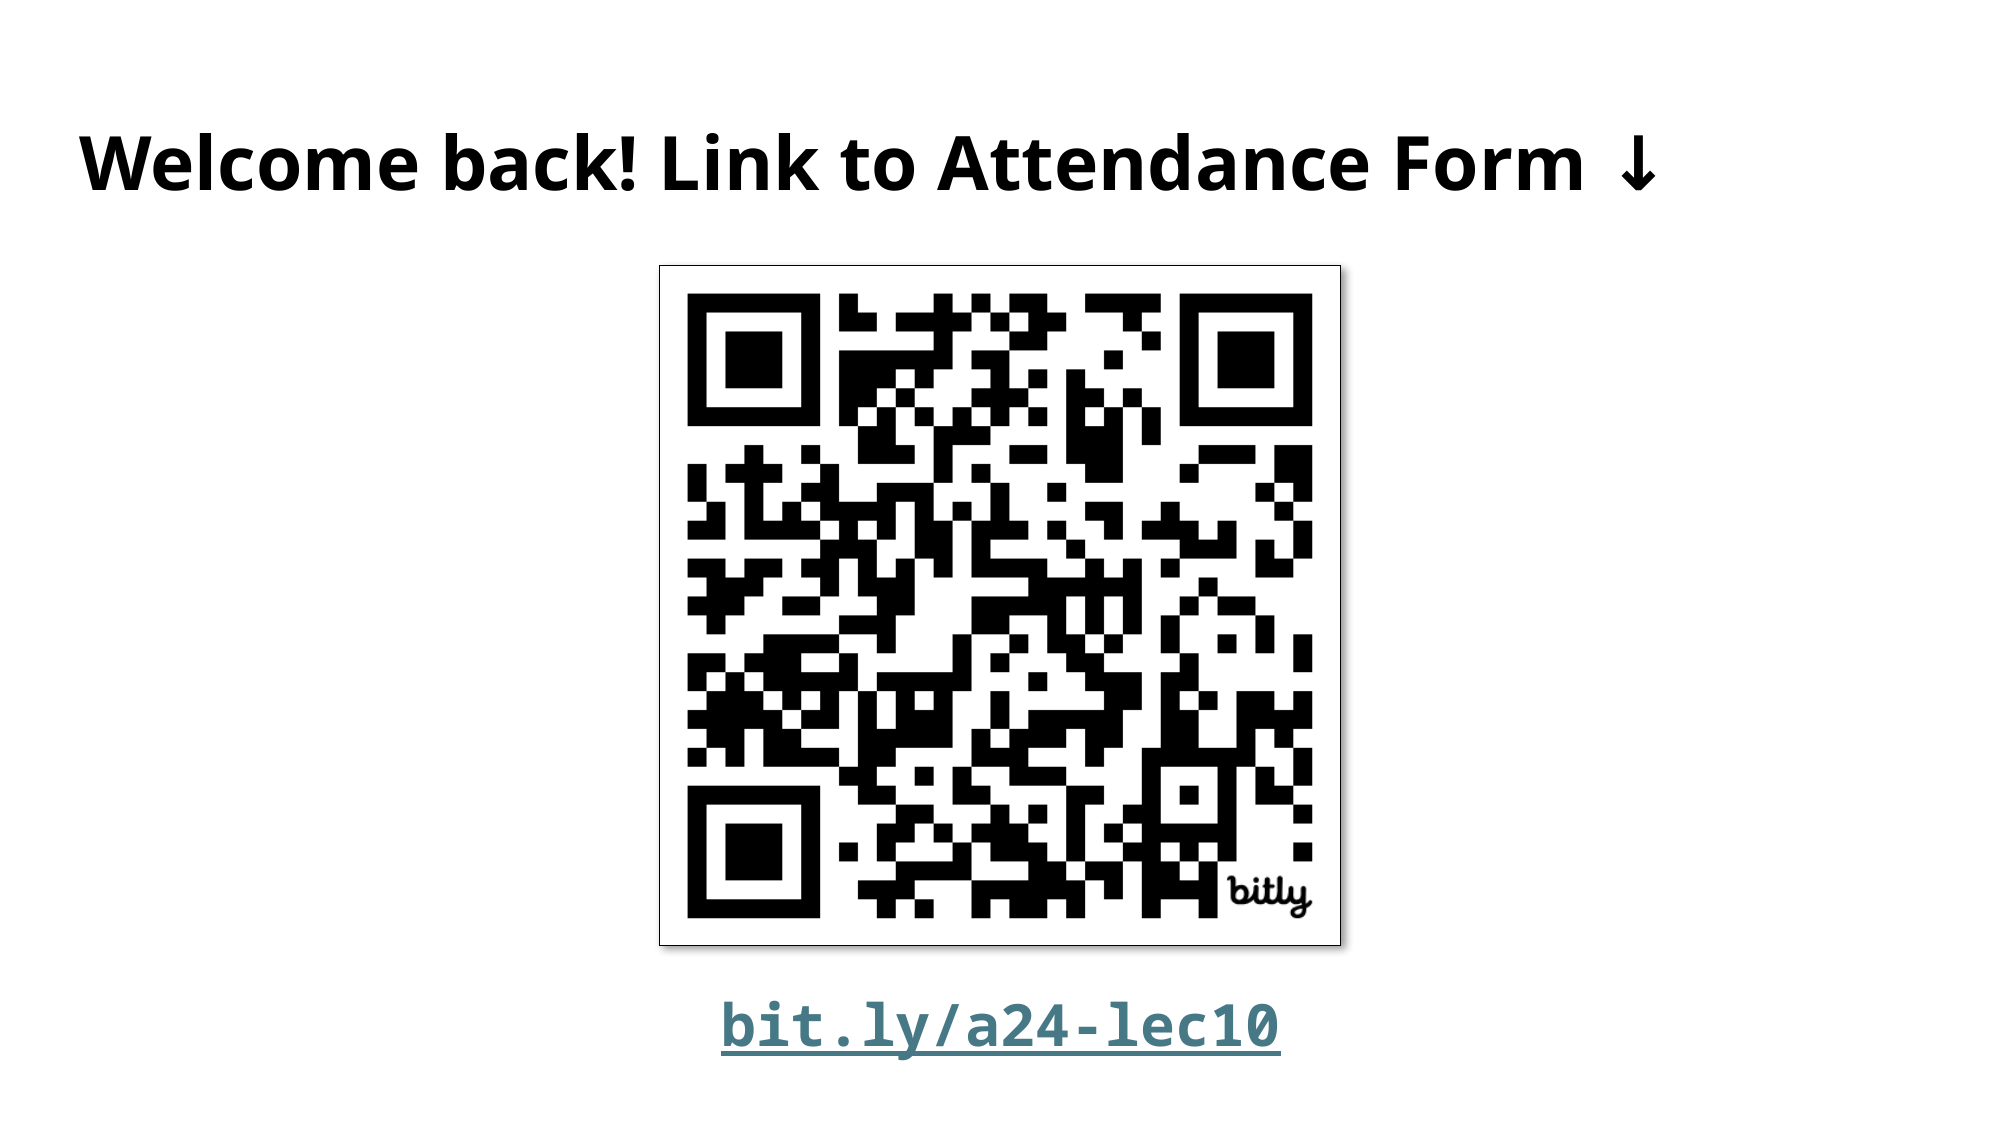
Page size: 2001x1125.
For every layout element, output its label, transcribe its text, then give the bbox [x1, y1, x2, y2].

picture [659, 264, 1341, 947]
list bit.ly/a24-lec10 [64, 982, 1936, 1125]
title Welcome back! Link to Attendance Form ↓ [64, 103, 1936, 230]
